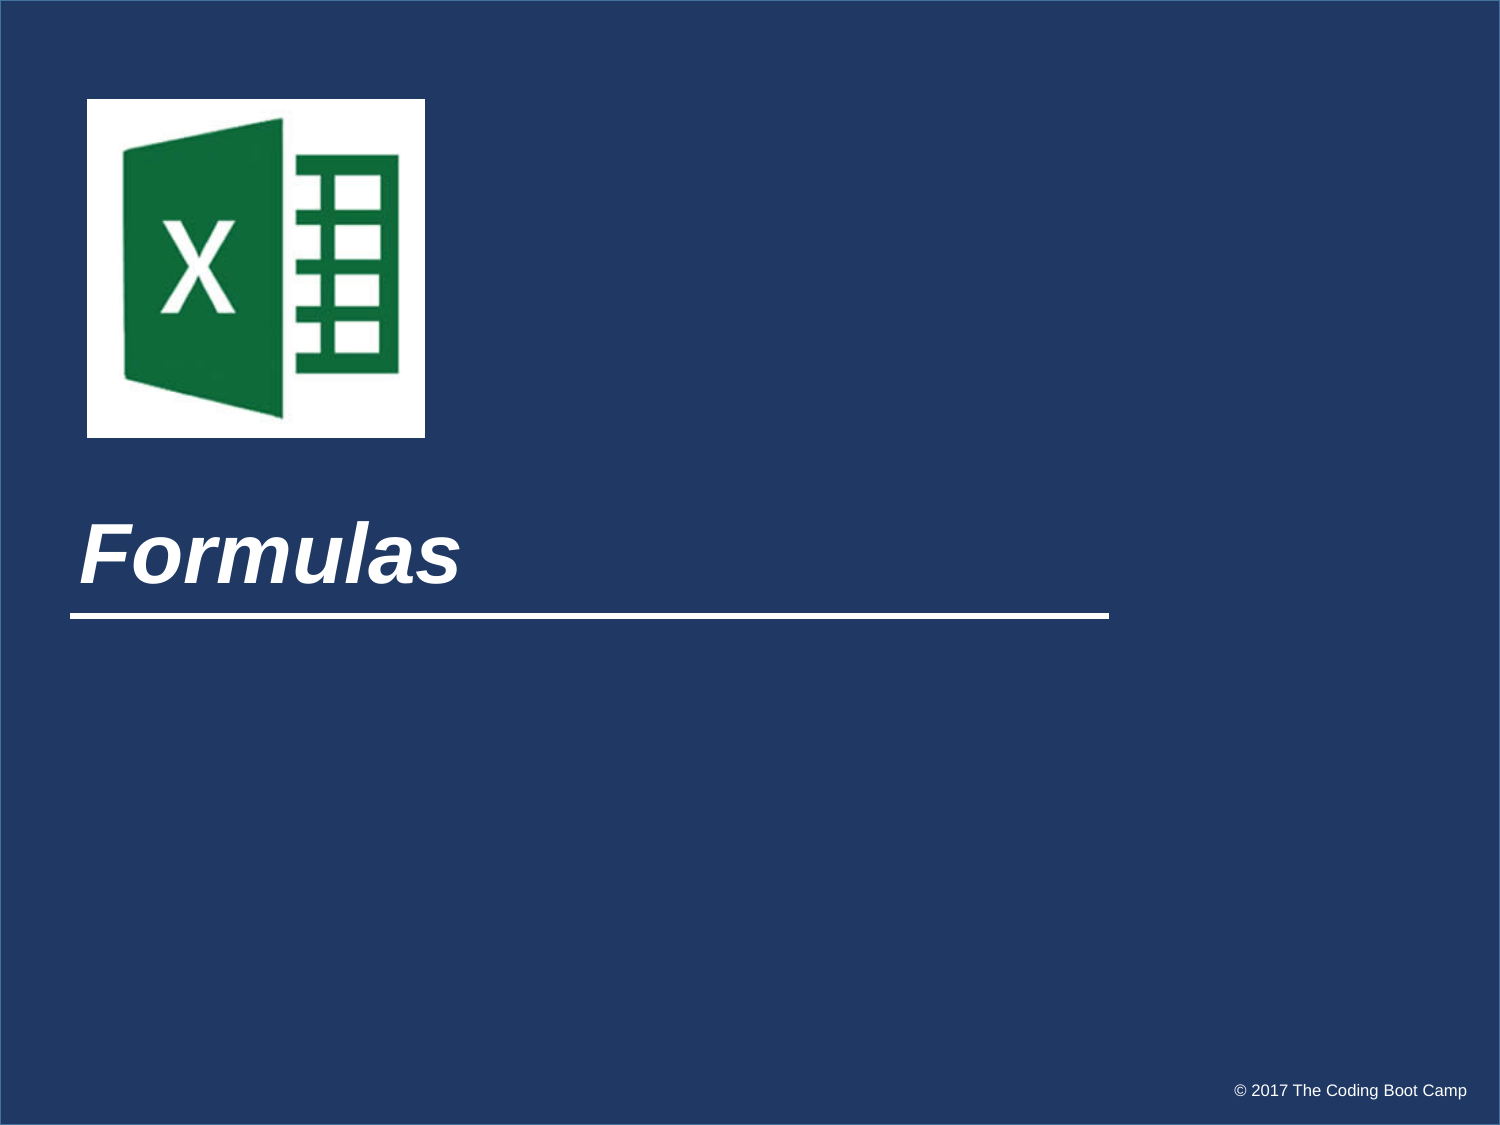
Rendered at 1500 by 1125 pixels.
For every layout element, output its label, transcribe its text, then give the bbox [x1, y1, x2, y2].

title Formulas [64, 484, 1415, 628]
picture [87, 99, 425, 438]
